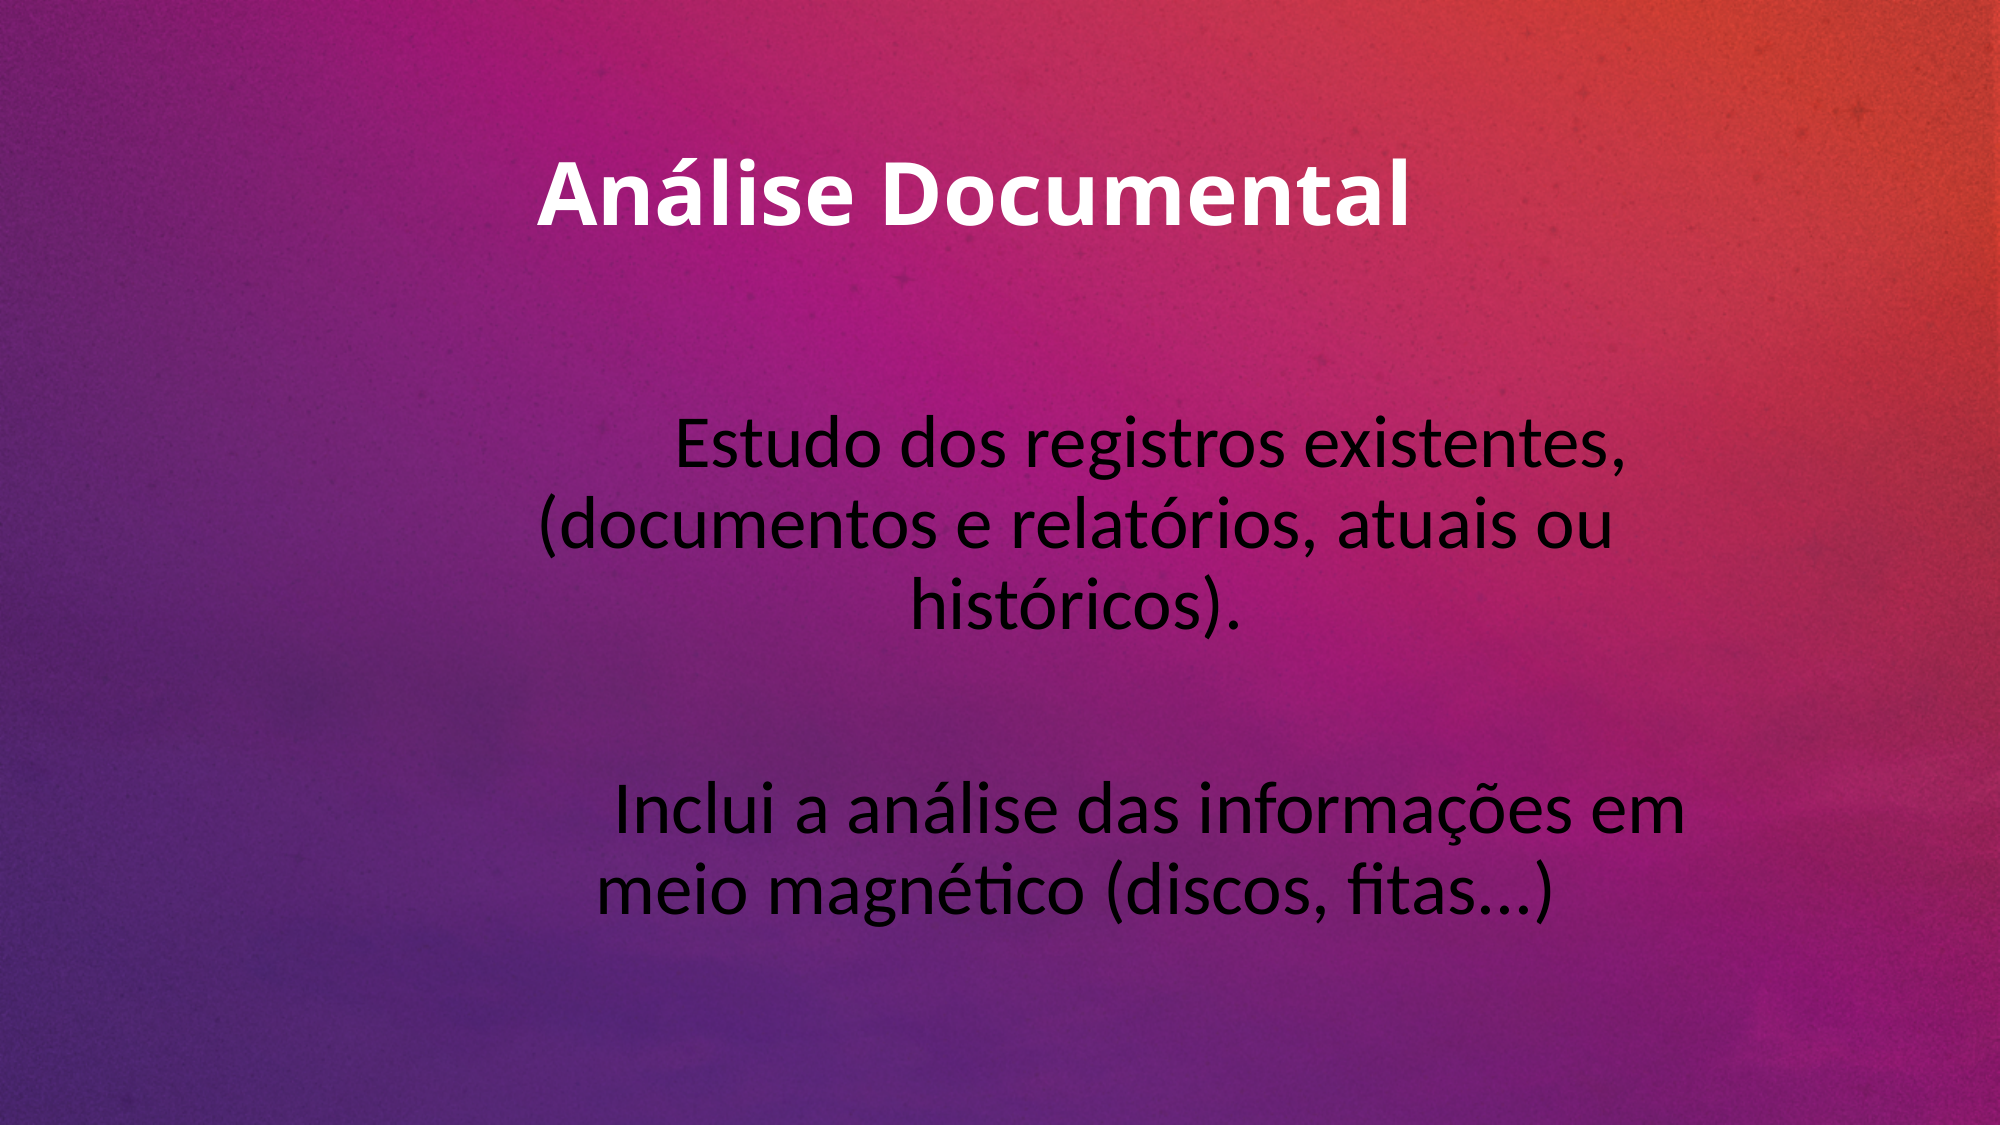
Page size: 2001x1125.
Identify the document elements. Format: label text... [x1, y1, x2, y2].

picture [0, 0, 2000, 1125]
subtitle Estudo dos registros existentes, (documentos e relatórios, atuais ou históricos). Inclui a análise das informações em meio magnético (discos, fitas...) [412, 395, 1740, 956]
title Análise Documental [437, 64, 1513, 252]
